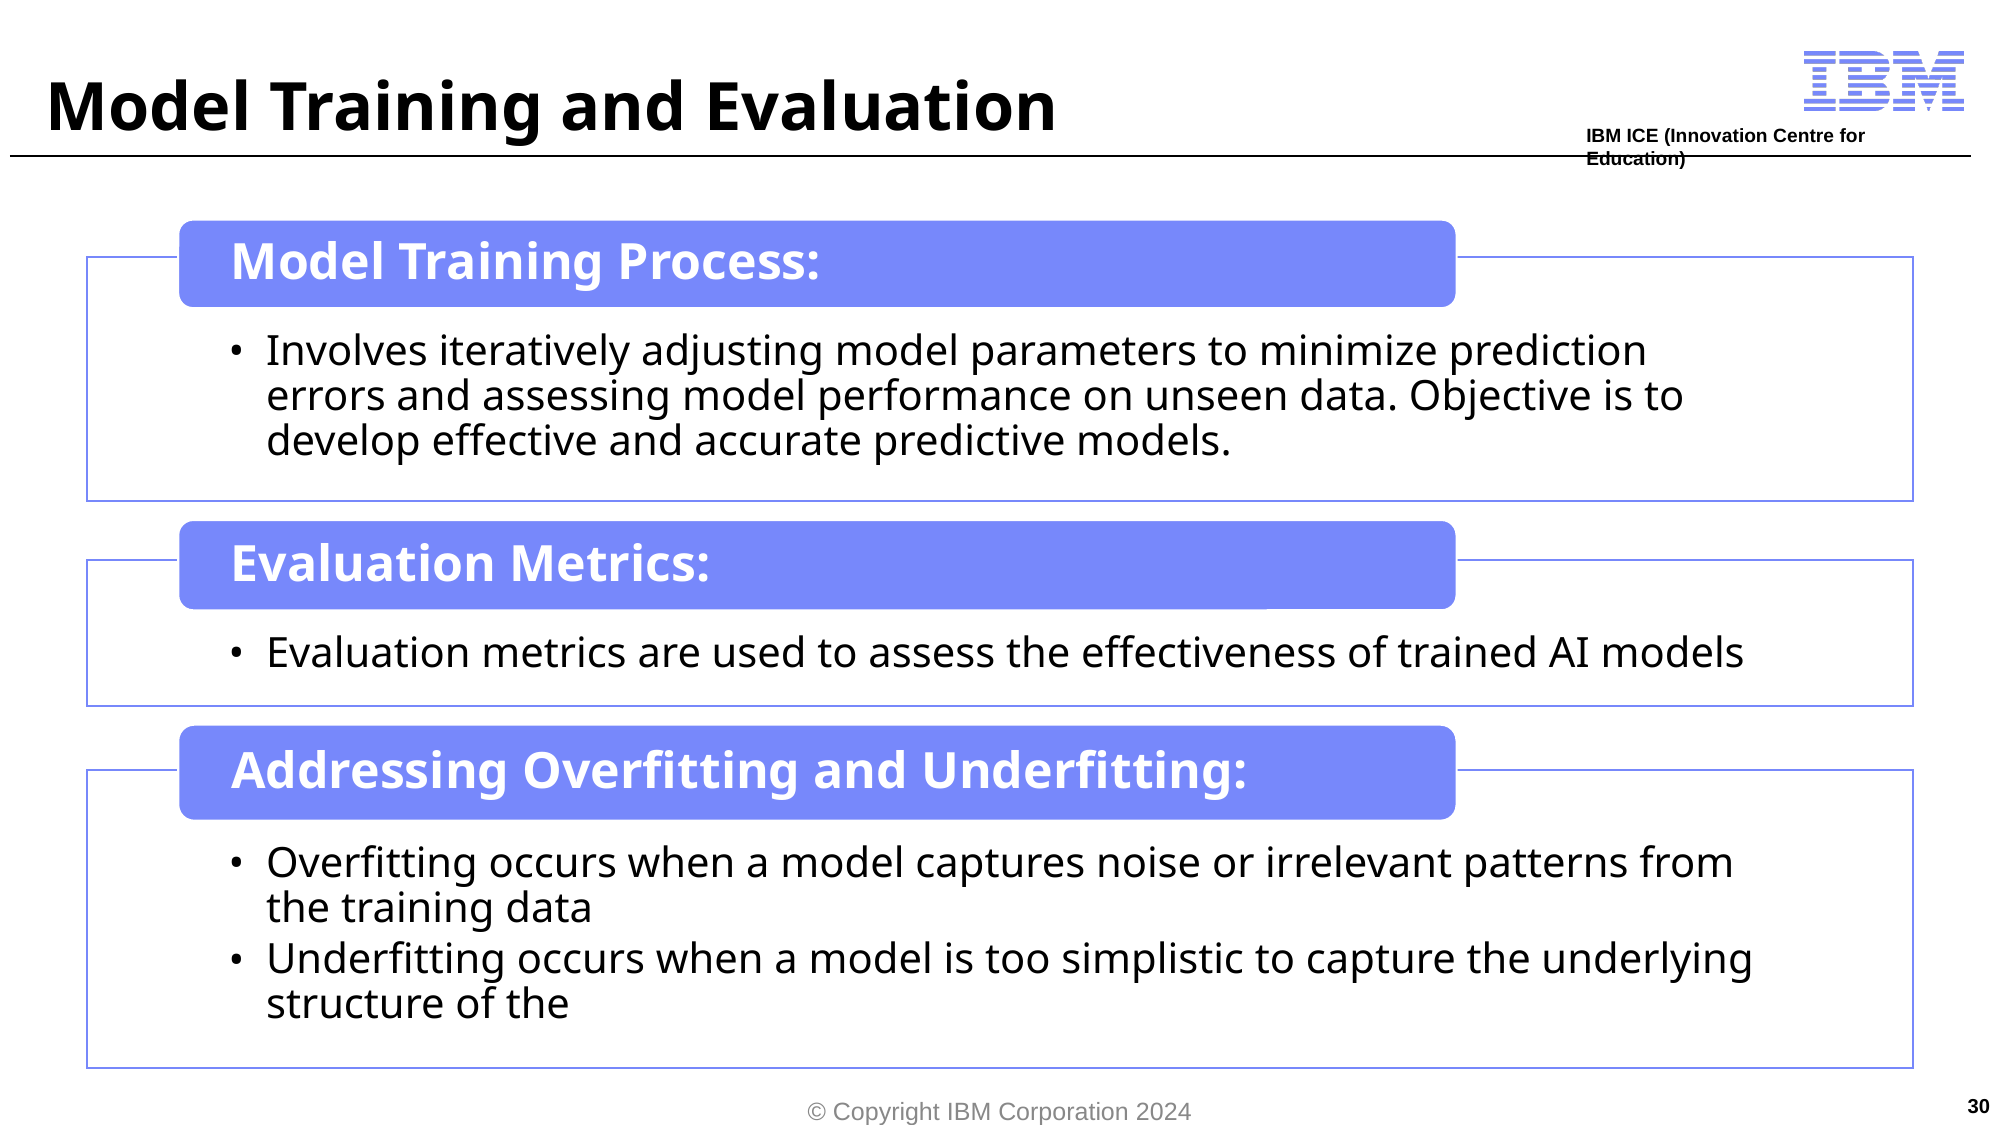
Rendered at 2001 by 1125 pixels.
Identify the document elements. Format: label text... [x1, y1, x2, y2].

picture [1804, 51, 1964, 111]
title Model Training and Evaluation [35, 0, 1730, 144]
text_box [86, 219, 1914, 1069]
slide_number 30 [1819, 1093, 2000, 1120]
text_box © Copyright IBM Corporation 2024 [0, 1096, 2000, 1125]
